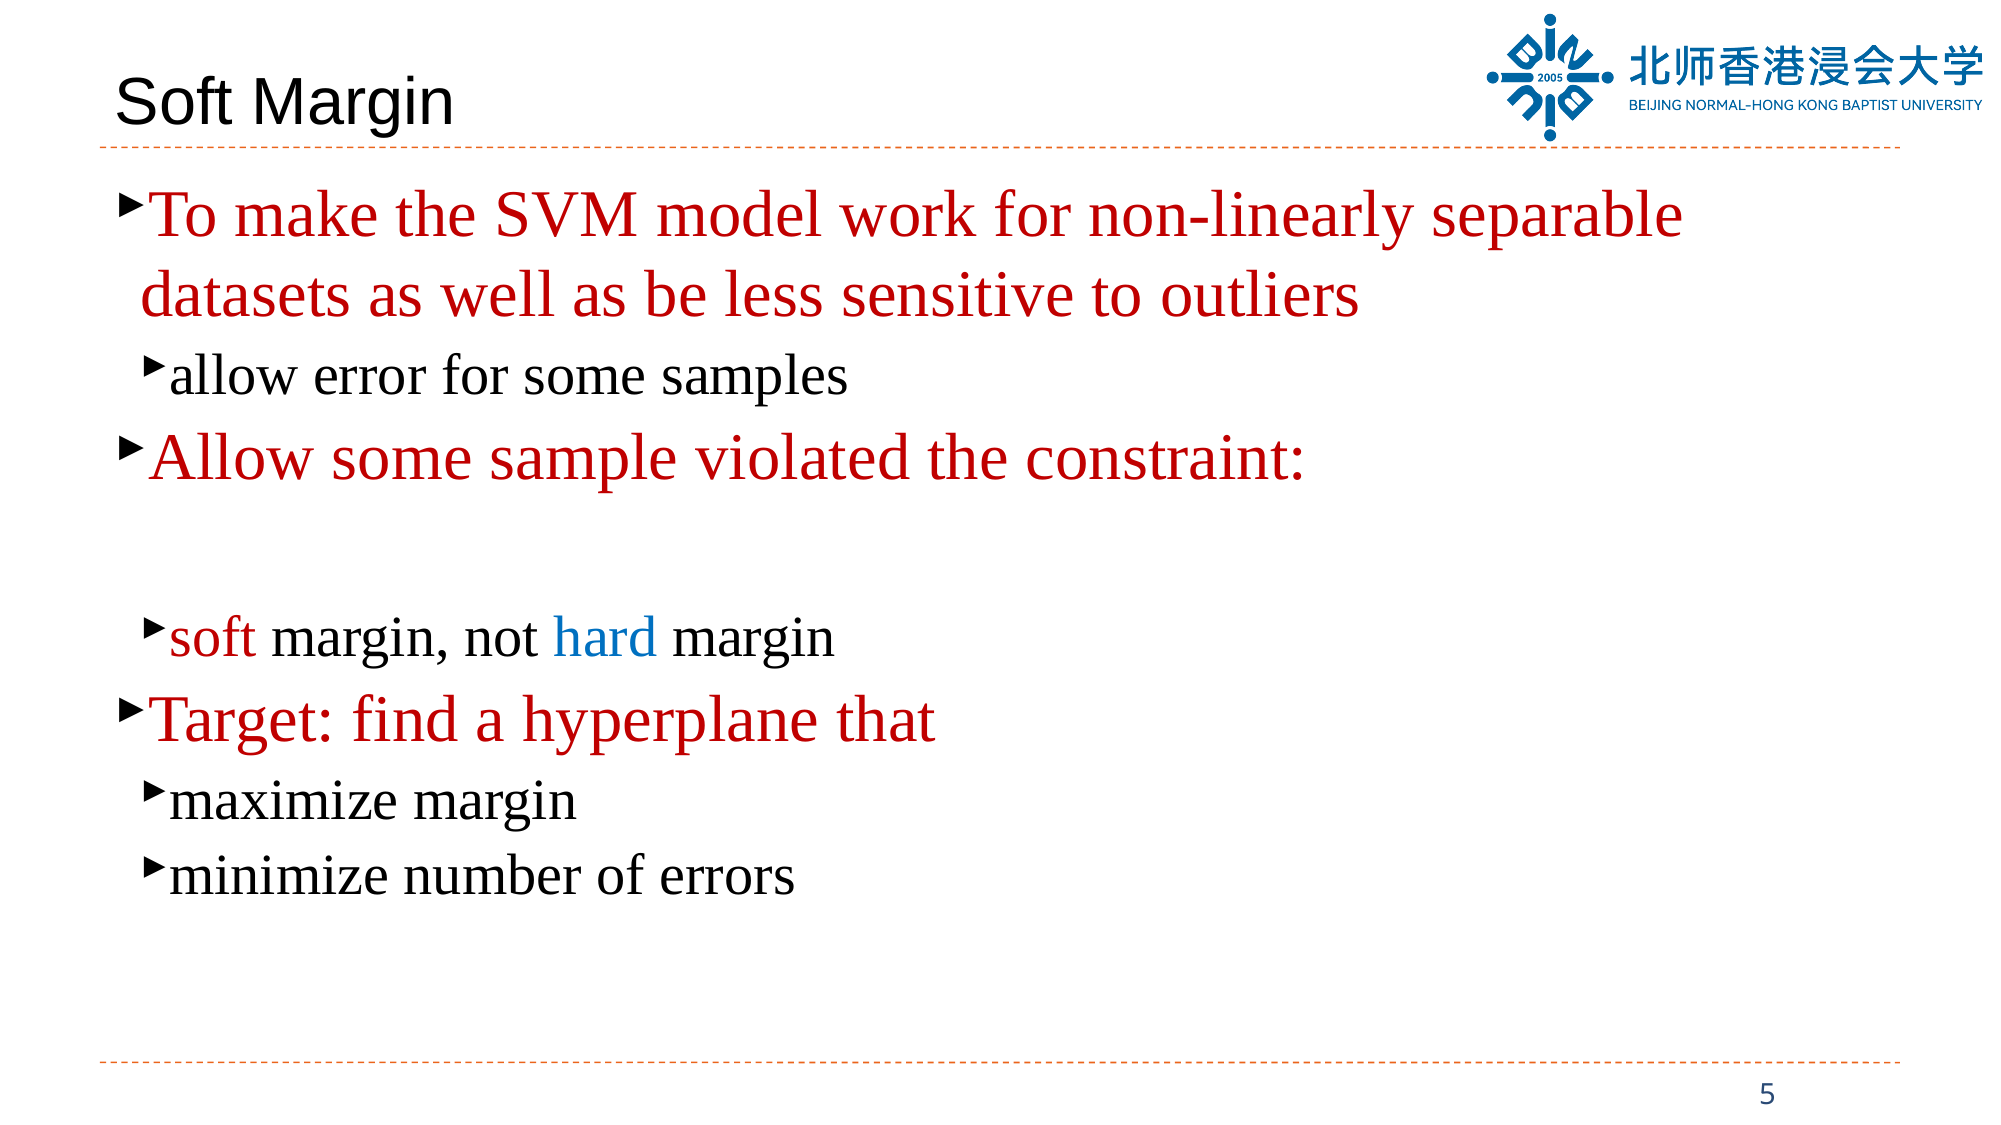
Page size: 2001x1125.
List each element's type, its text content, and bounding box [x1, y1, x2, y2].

title Soft Margin [99, 24, 1900, 146]
picture [1469, 0, 2000, 156]
